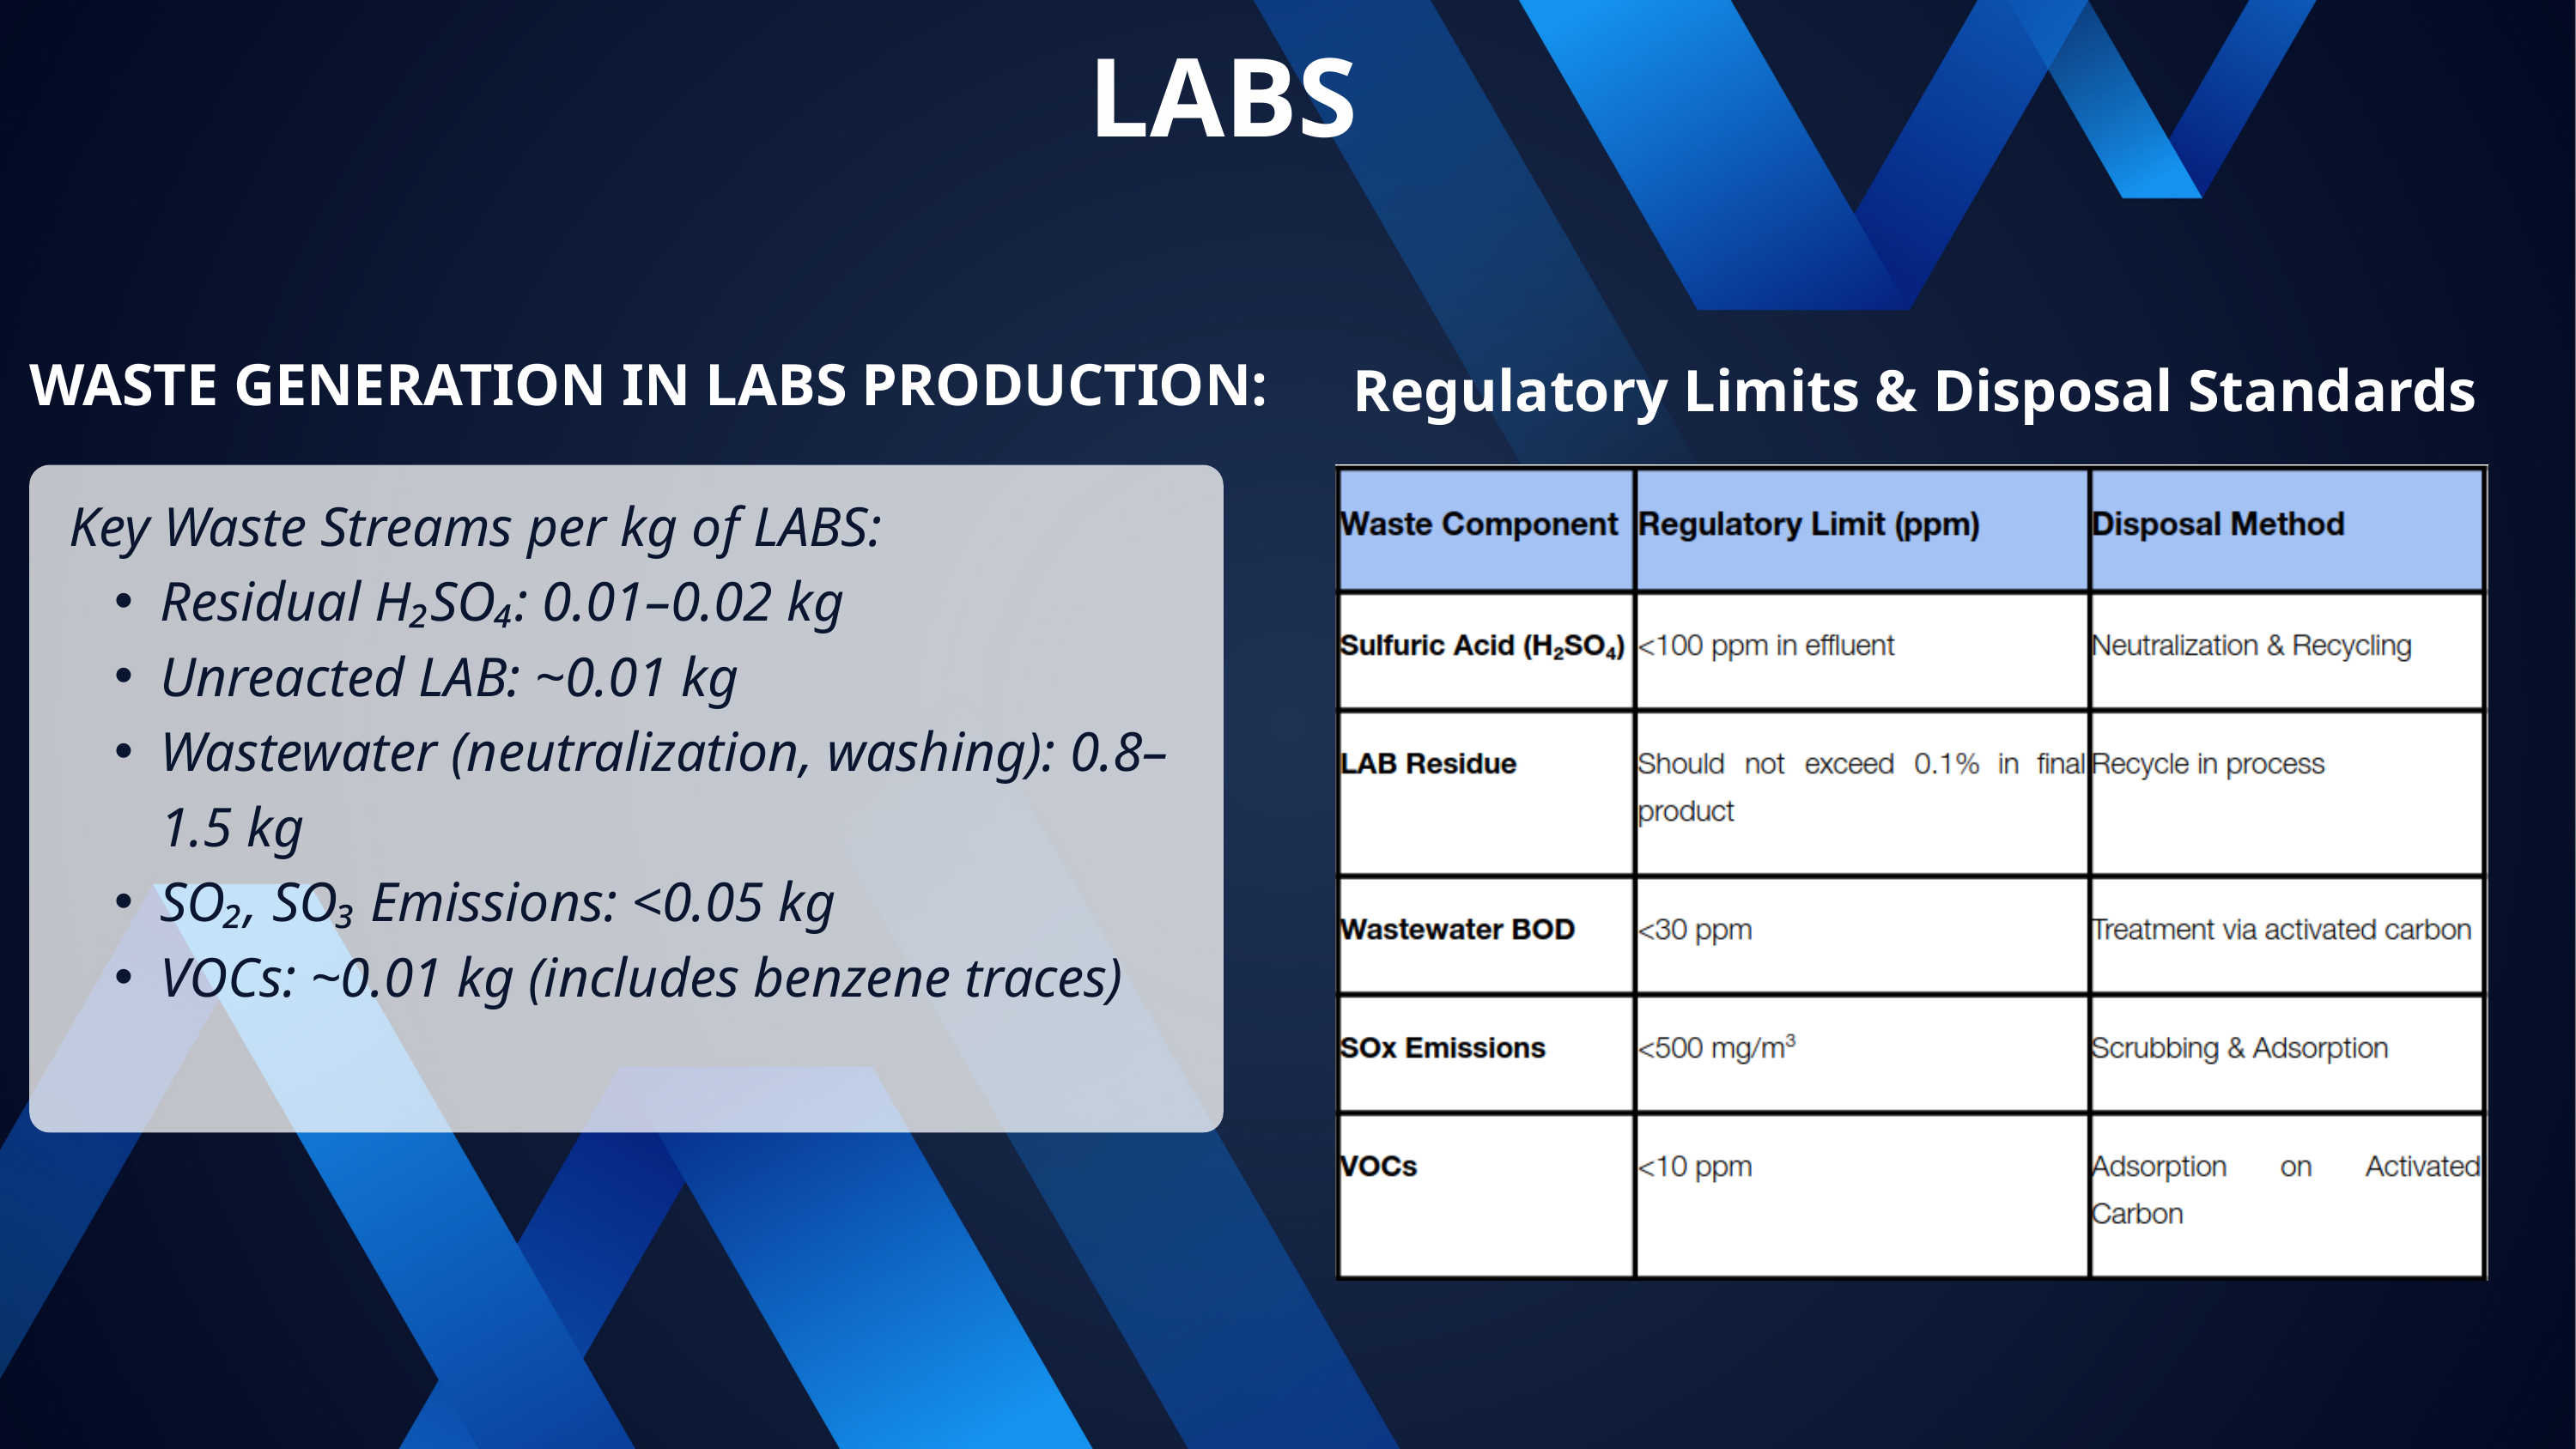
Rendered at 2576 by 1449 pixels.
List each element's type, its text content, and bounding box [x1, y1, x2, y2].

text_box [1335, 464, 2488, 1281]
text_box LABS [1088, 6, 1359, 159]
text_box Regulatory Limits & Disposal Standards [1335, 343, 2495, 423]
text_box WASTE GENERATION IN LABS PRODUCTION: [29, 336, 1288, 498]
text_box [28, 464, 1224, 1133]
text_box [0, 0, 2576, 1449]
